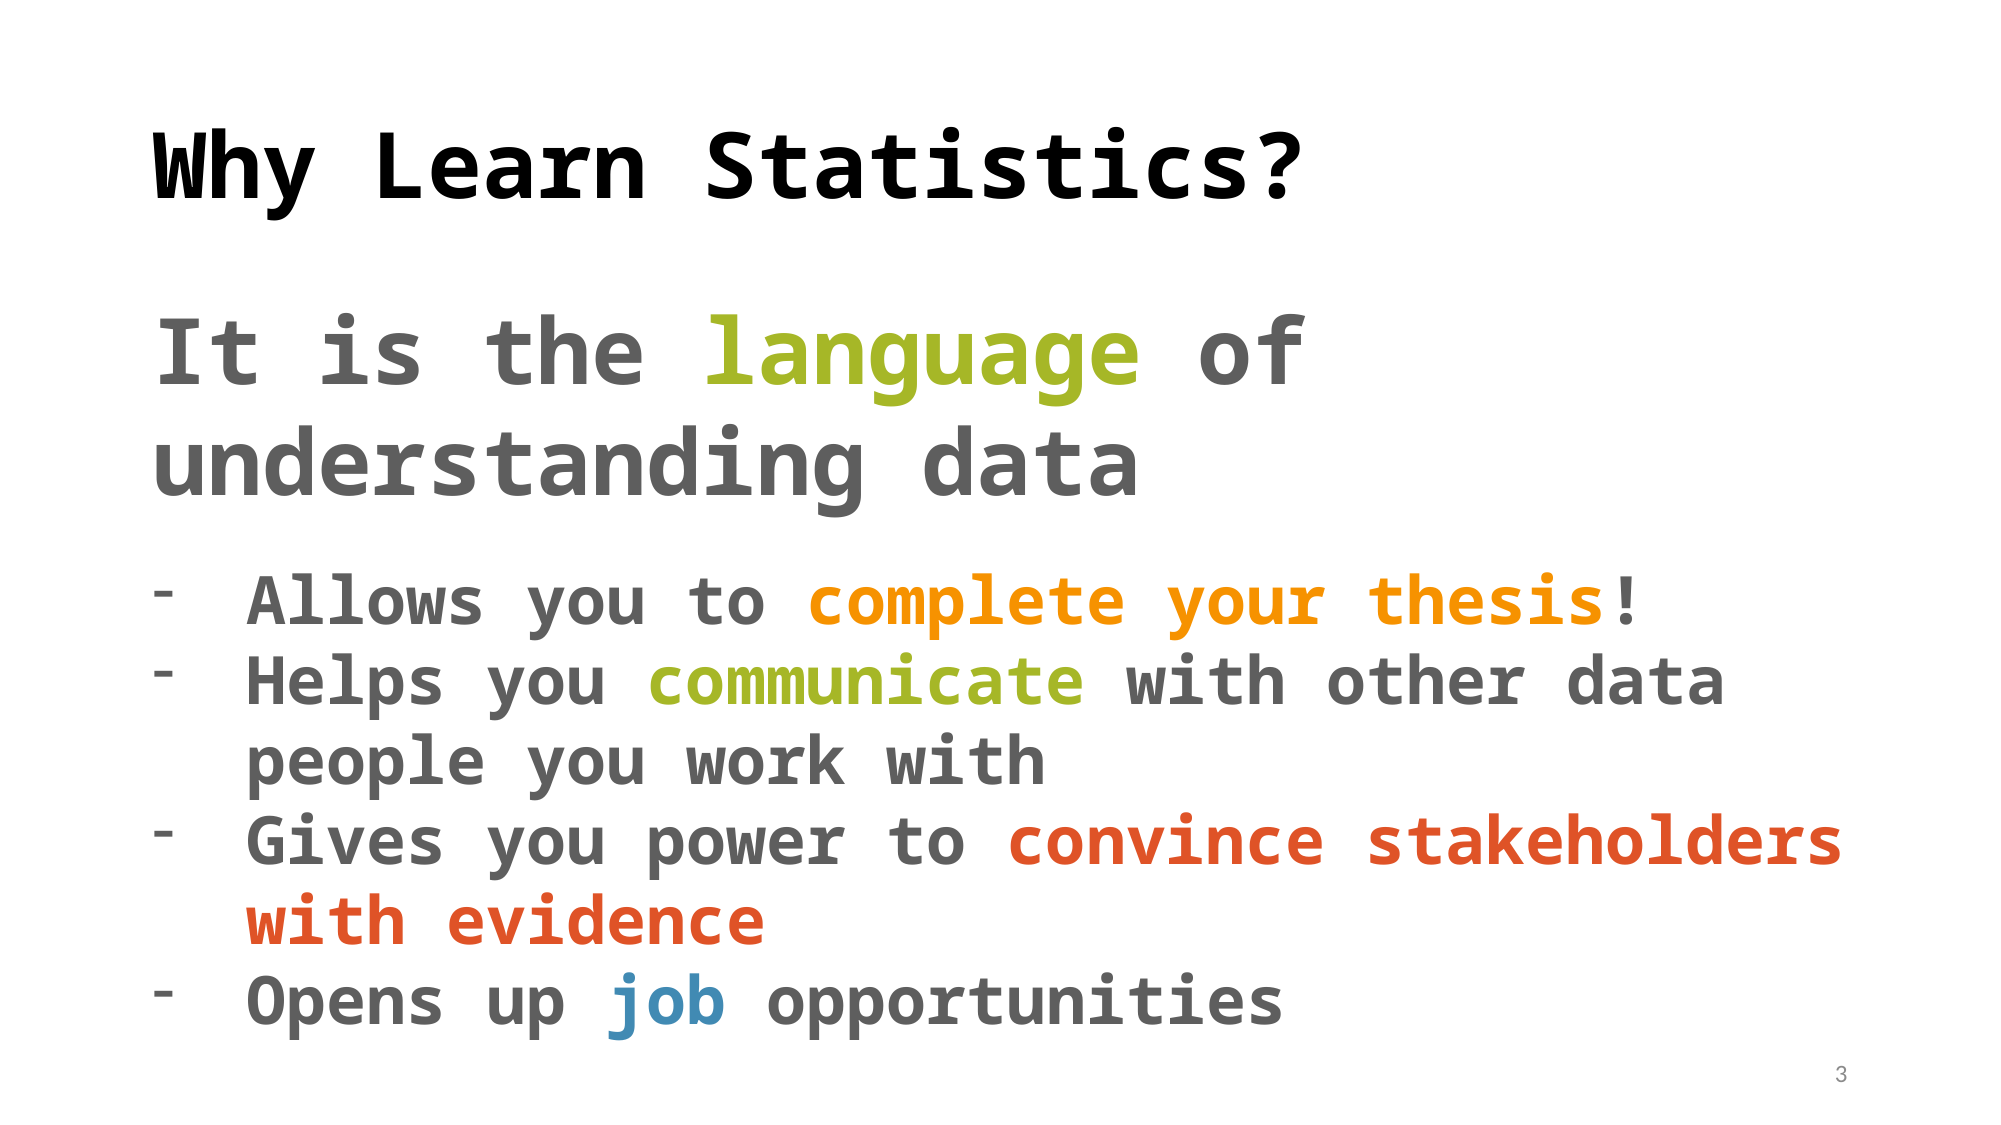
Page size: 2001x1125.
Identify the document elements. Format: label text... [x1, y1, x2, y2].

text_box It is the language of understanding data [137, 286, 1937, 521]
text_box Allows you to complete your thesis! Helps you communicate with other data people you work with Gives you power to convince stakeholders with evidence Opens up job opportunities [137, 550, 1937, 1046]
title Why Learn Statistics? [137, 59, 1863, 278]
slide_number 3 [1412, 1042, 1863, 1103]
